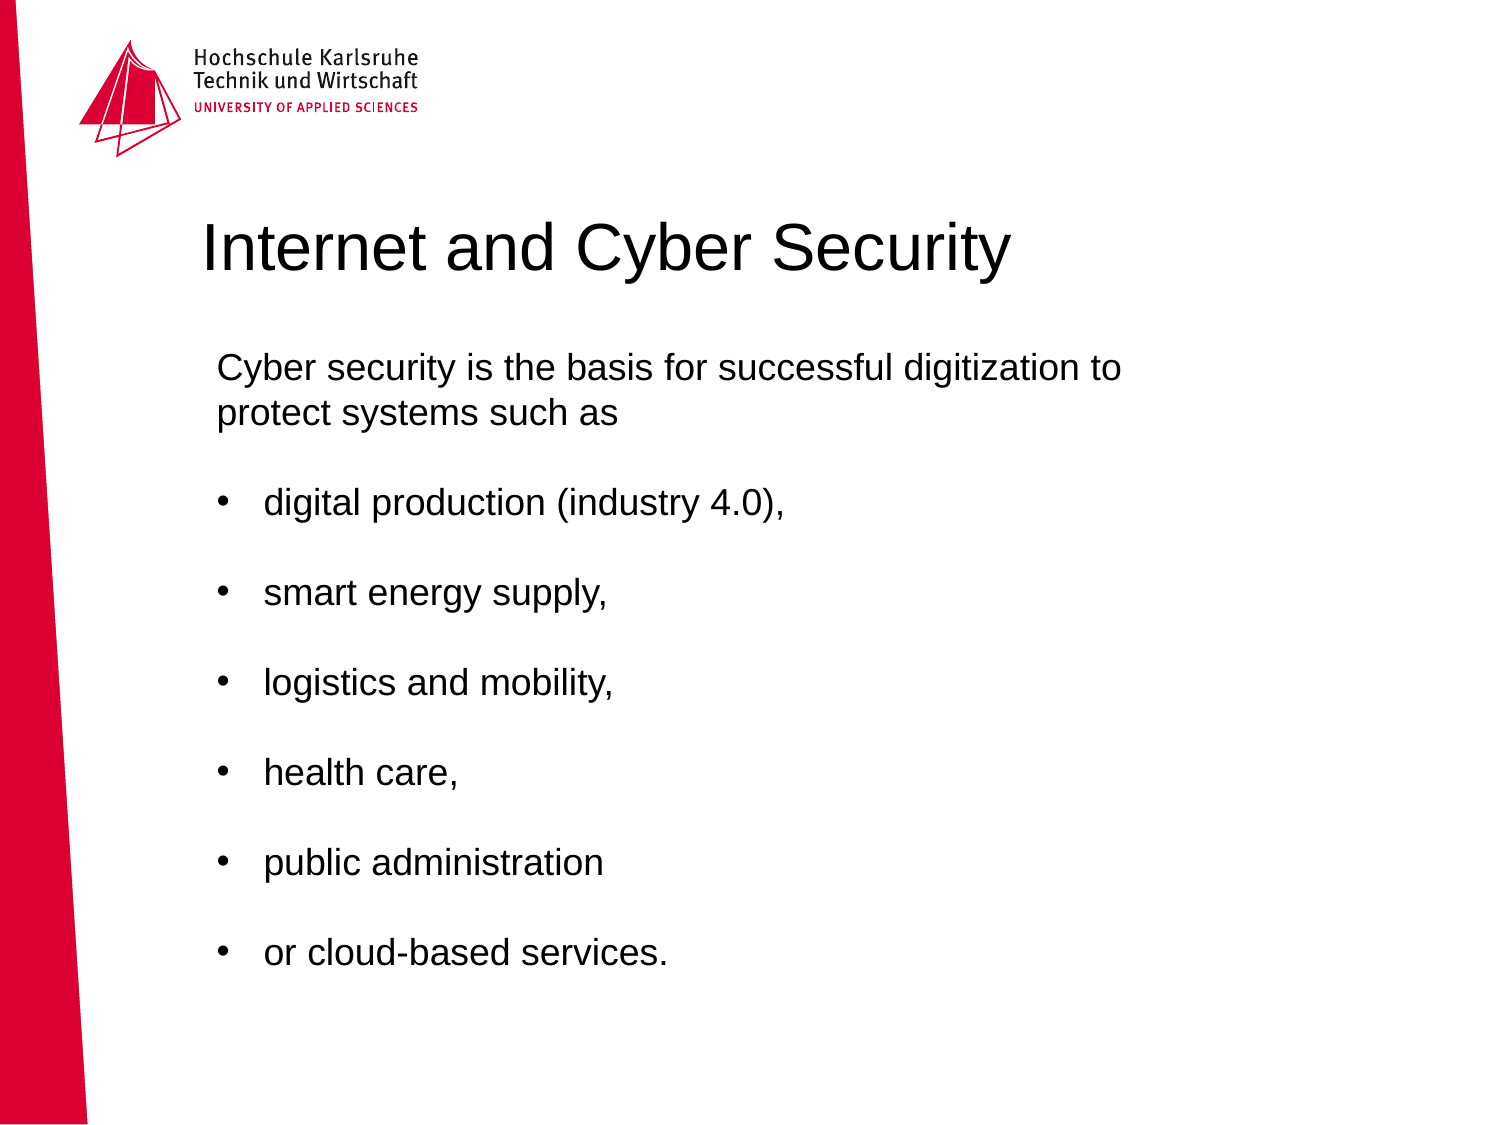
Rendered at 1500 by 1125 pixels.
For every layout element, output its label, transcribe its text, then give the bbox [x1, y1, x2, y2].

text_box Cyber security is the basis for successful digitization to protect systems such as digital production (industry 4.0), smart energy supply, logistics and mobility, health care, public administration or cloud-based services. [201, 335, 1170, 981]
title Internet and Cyber Security [201, 197, 1479, 301]
